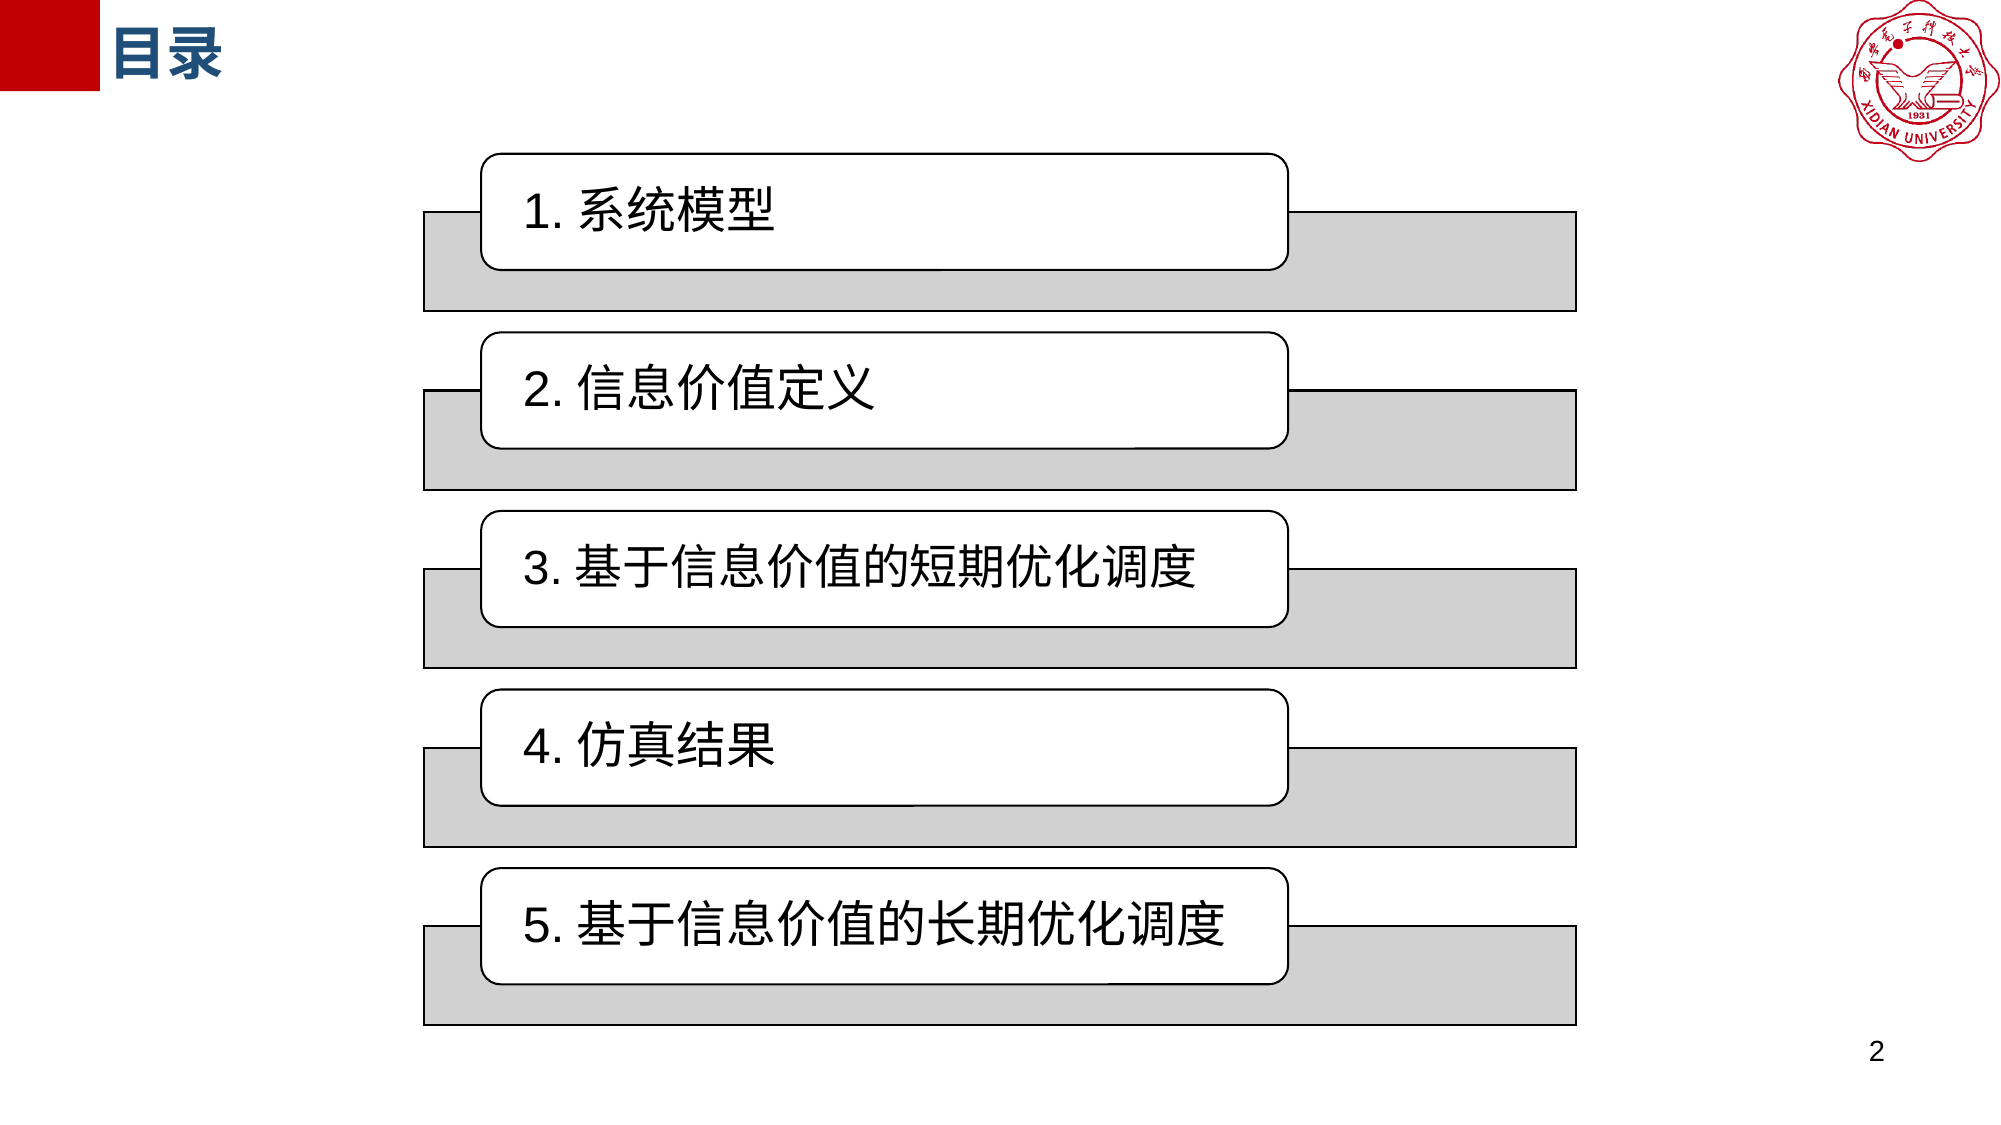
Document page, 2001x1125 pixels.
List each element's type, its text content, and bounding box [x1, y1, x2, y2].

slide_number 2 [1433, 1024, 1901, 1103]
picture [1838, 0, 2000, 162]
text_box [423, 145, 1577, 1035]
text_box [0, 0, 1000, 94]
